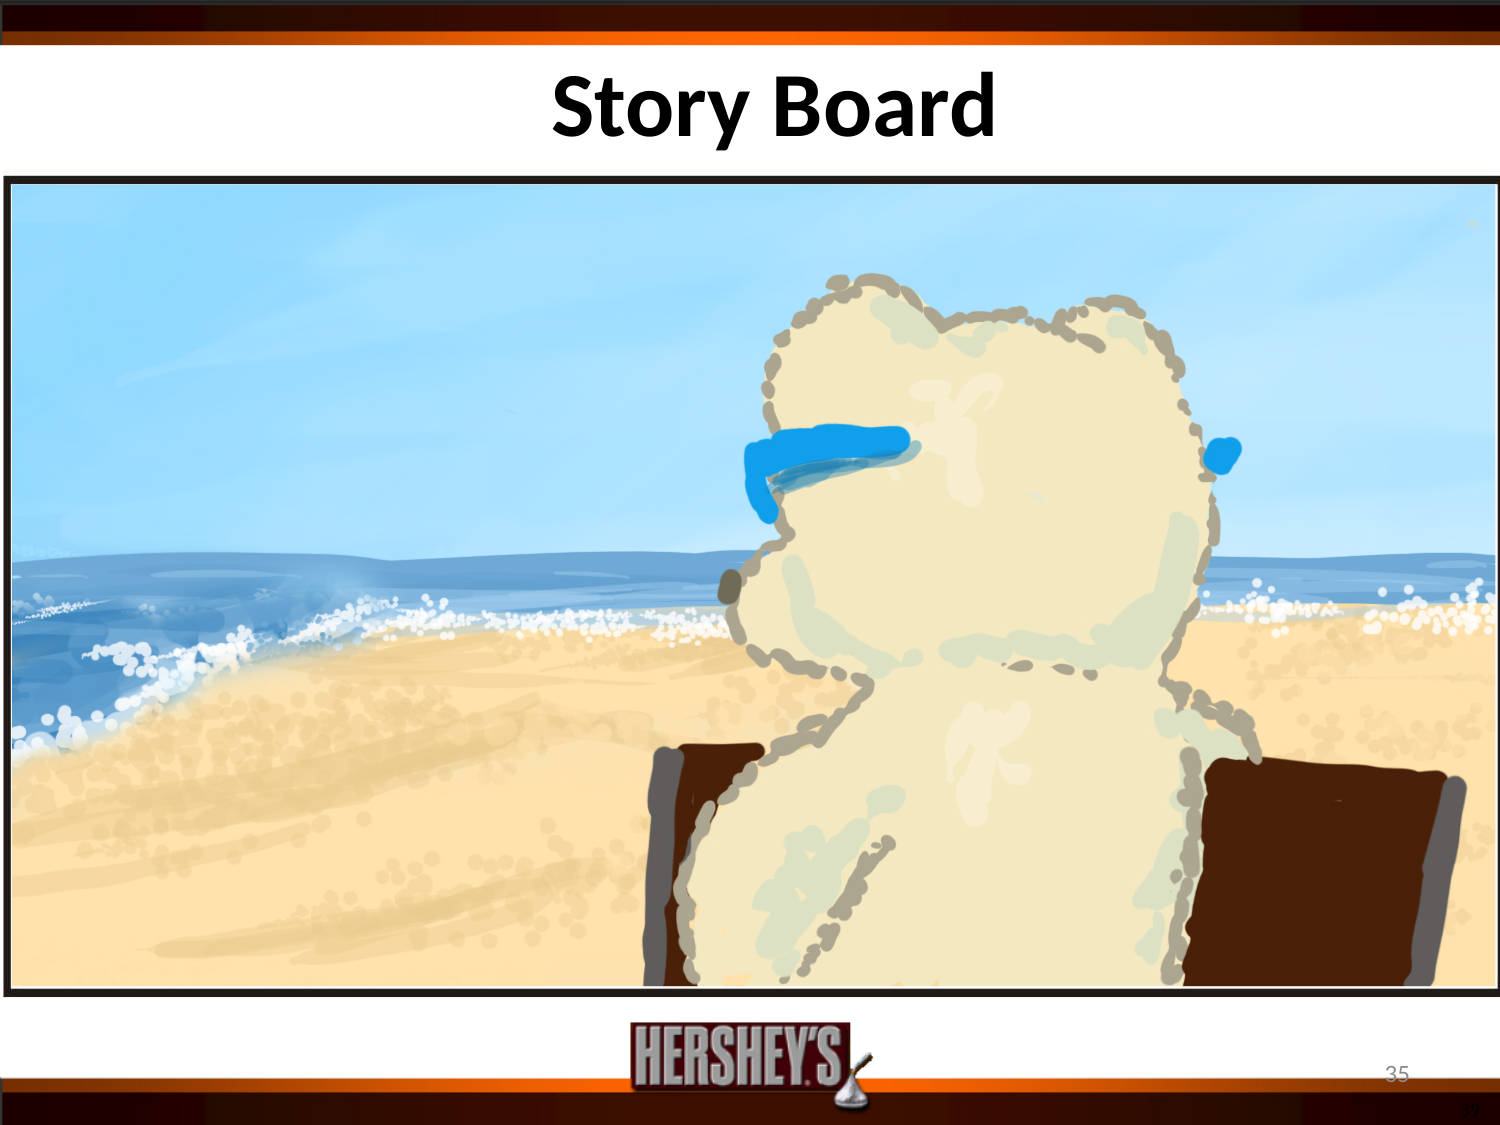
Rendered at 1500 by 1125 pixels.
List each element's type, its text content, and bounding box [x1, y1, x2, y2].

picture [0, 0, 1500, 1125]
slide_number 35 [1074, 1042, 1425, 1103]
text_box Story Board [474, 37, 1075, 165]
